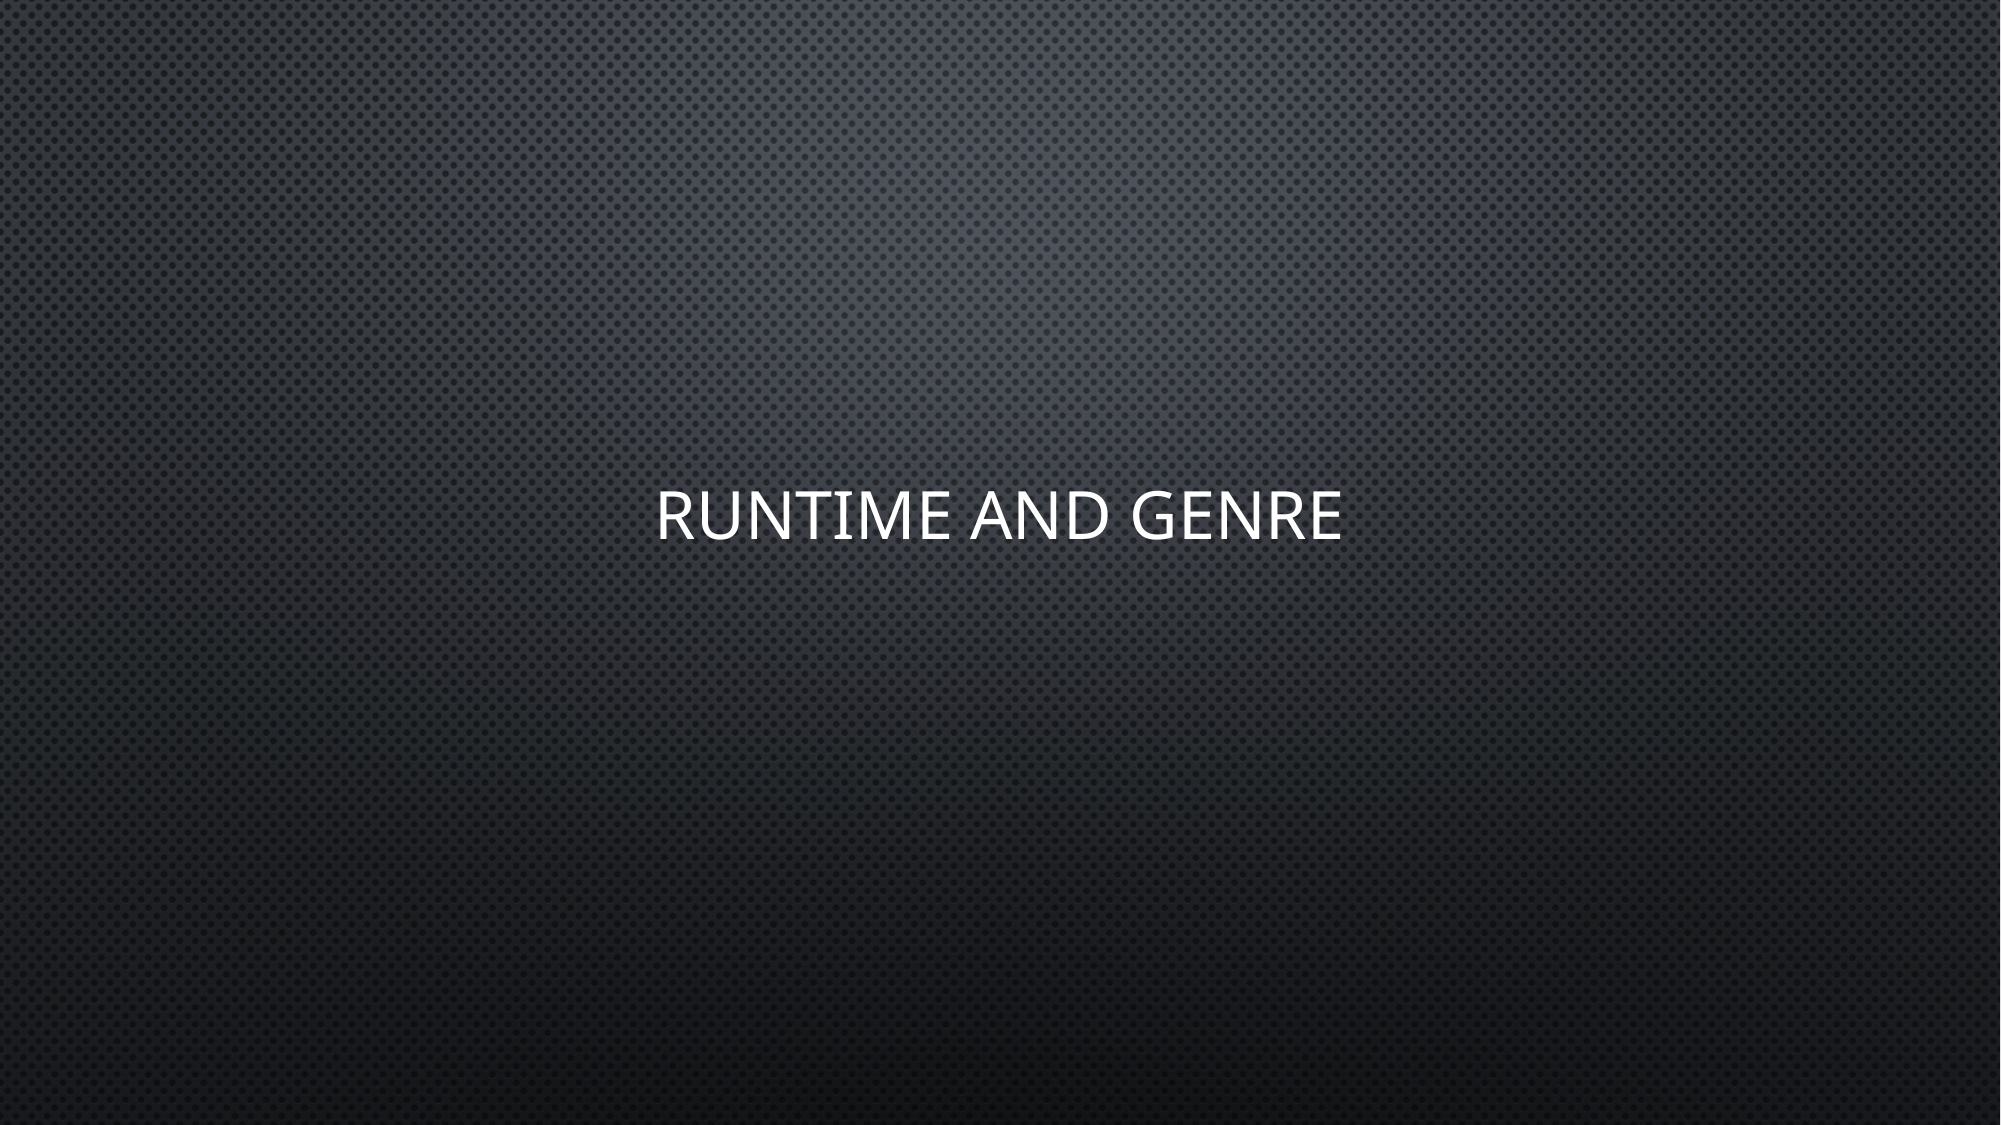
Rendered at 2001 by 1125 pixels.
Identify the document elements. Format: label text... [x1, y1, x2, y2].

title RUNTIME and GENRE [187, 356, 1813, 669]
